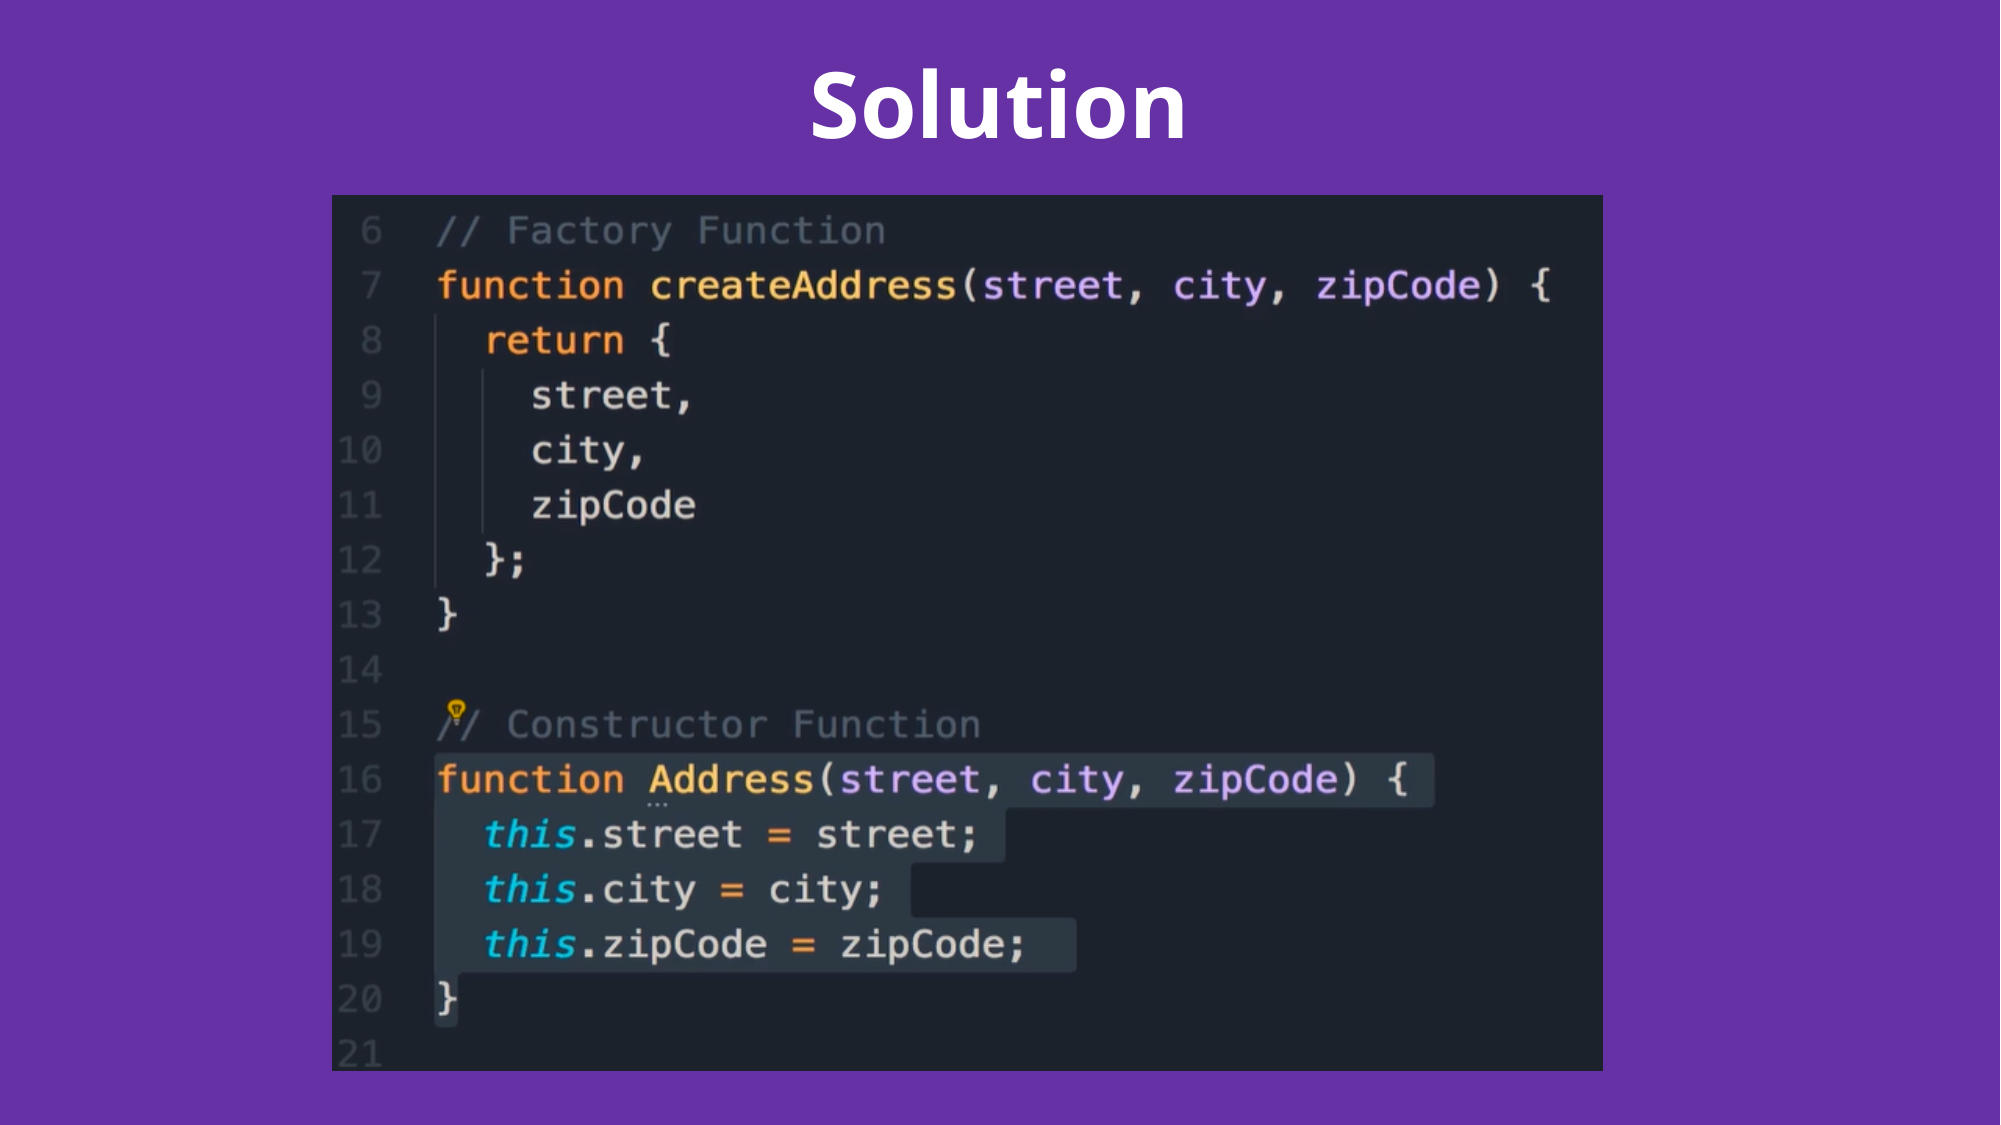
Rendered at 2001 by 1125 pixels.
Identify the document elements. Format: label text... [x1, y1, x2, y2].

title Solution [137, 0, 1863, 218]
picture [332, 195, 1603, 1071]
